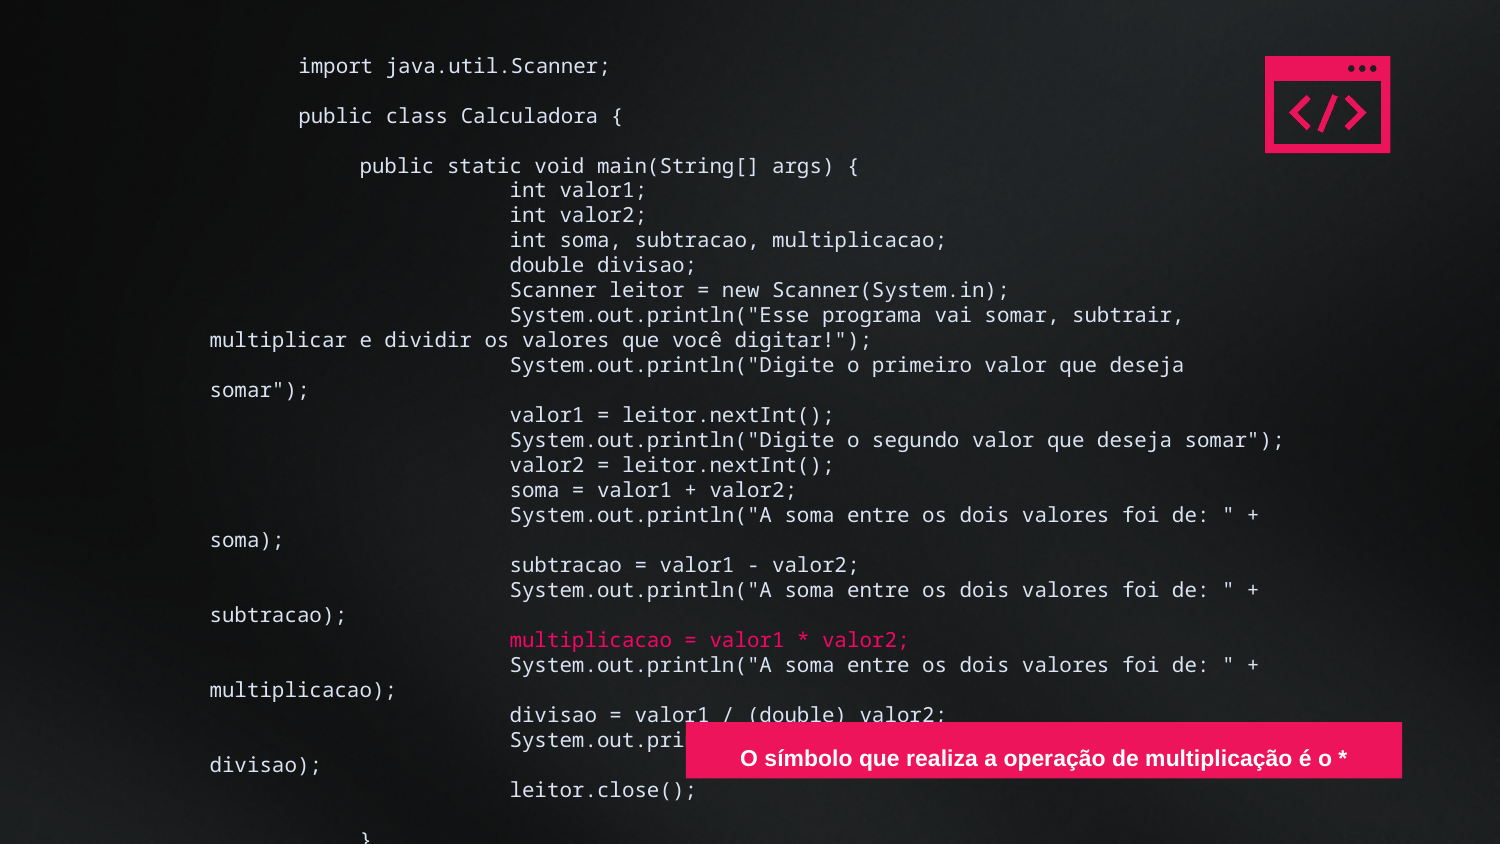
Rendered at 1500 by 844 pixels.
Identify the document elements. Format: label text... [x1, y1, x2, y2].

text_box import java.util.Scanner; public class Calculadora { public static void main(String[] args) { int valor1; int valor2; int soma, subtracao, multiplicacao; double divisao; Scanner leitor = new Scanner(System.in); System.out.println("Esse programa vai somar, subtrair, multiplicar e dividir os valores que você digitar!"); System.out.println("Digite o primeiro valor que deseja somar"); valor1 = leitor.nextInt(); System.out.println("Digite o segundo valor que deseja somar"); valor2 = leitor.nextInt(); soma = valor1 + valor2; System.out.println("A soma entre os dois valores foi de: " + soma); subtracao = valor1 - valor2; System.out.println("A soma entre os dois valores foi de: " + subtracao); multiplicacao = valor1 * valor2; System.out.println("A soma entre os dois valores foi de: " + multiplicacao); divisao = valor1 / (double) valor2; System.out.println("A soma entre os dois valores foi de: " + divisao); leitor.close(); } } [194, 44, 1306, 844]
text_box O símbolo que realiza a operação de multiplicação é o * [685, 722, 1403, 779]
picture [0, 0, 1500, 844]
